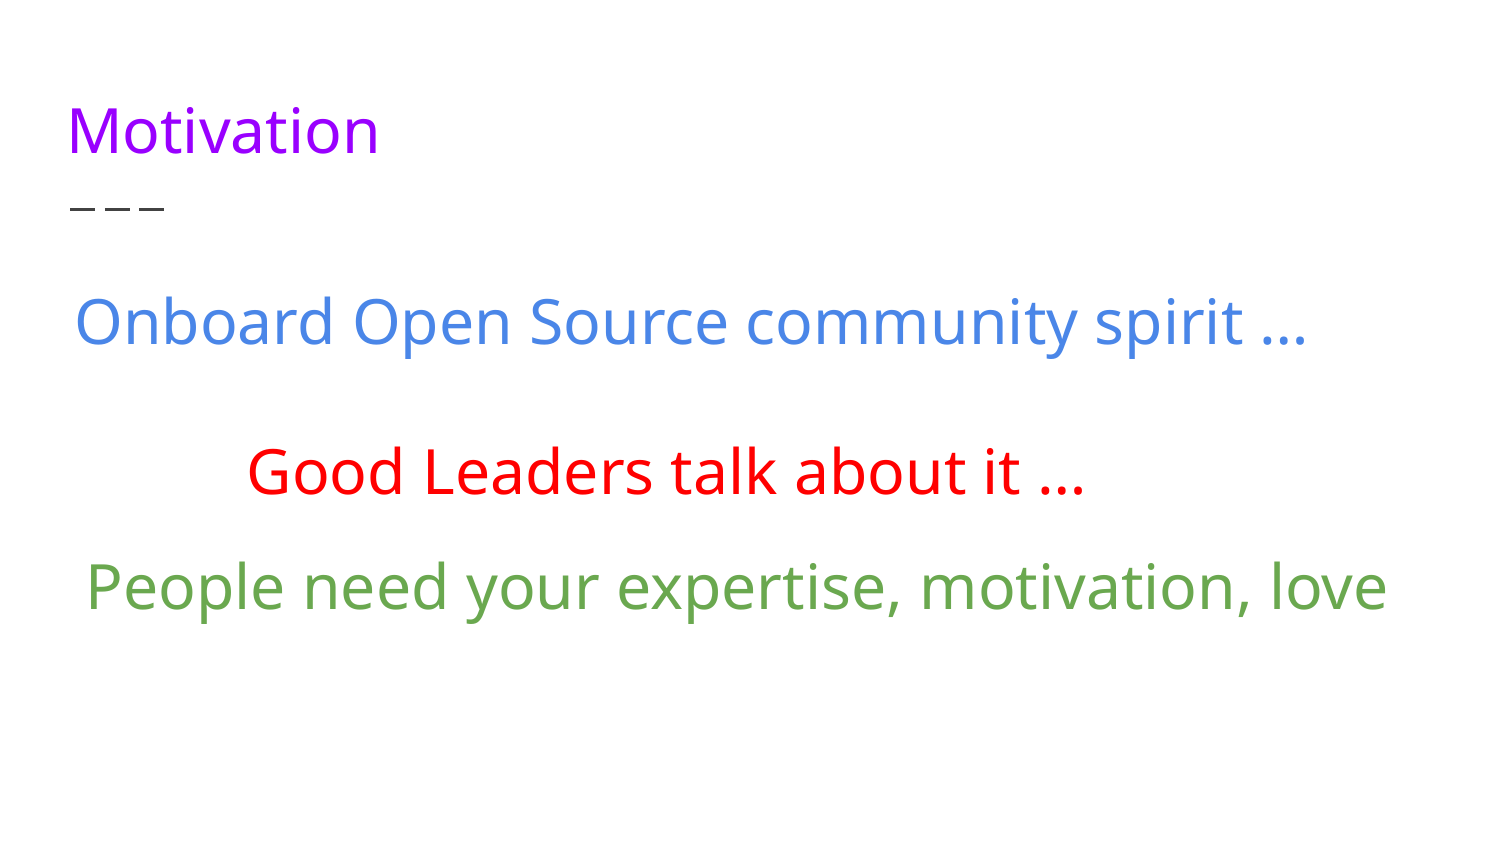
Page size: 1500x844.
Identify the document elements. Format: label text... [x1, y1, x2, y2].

text_box Onboard Open Source community spirit … Good Leaders talk about it … [59, 267, 1482, 376]
text_box People need your expertise, motivation, love [70, 531, 1446, 724]
title Motivation [51, 61, 1449, 182]
